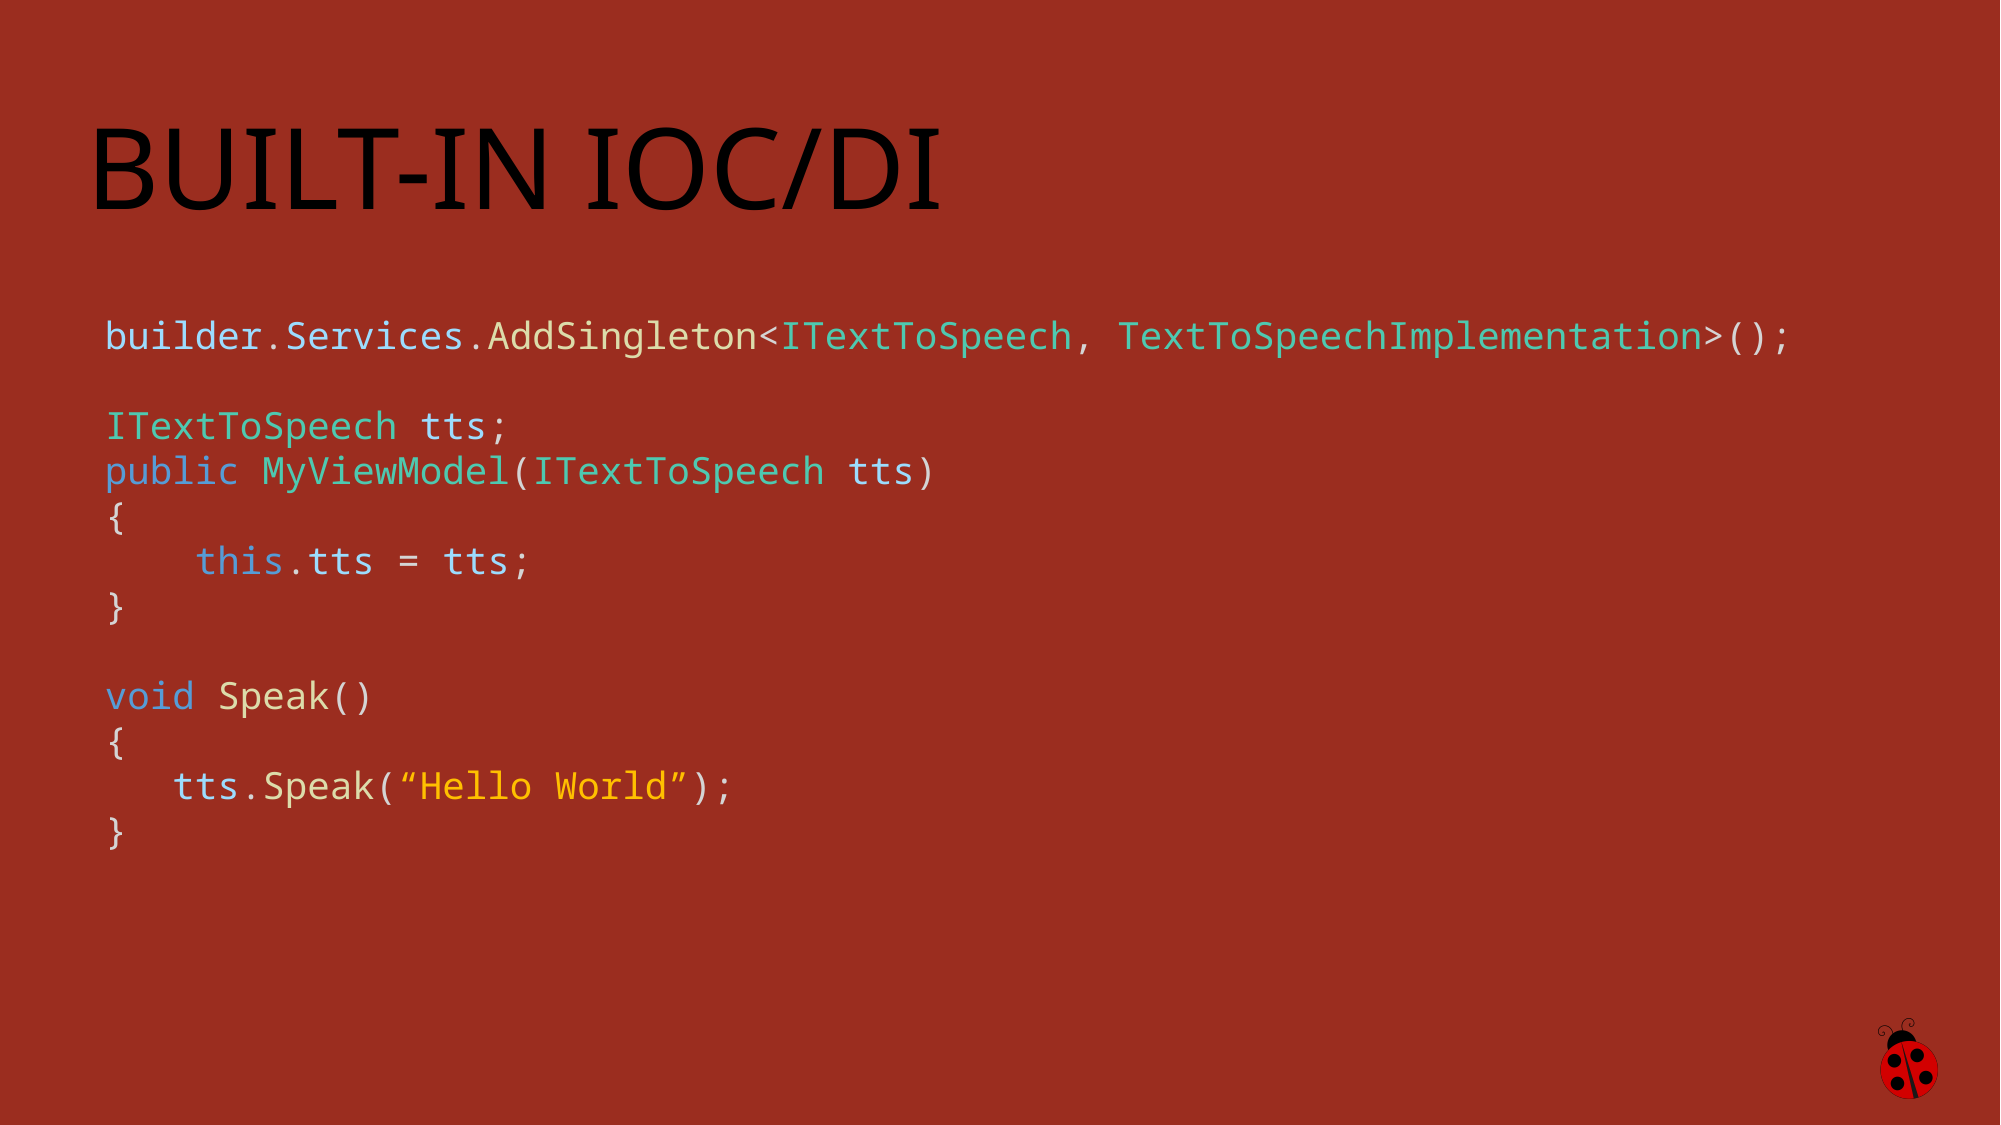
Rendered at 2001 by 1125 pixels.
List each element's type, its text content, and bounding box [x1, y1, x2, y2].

picture [1878, 1018, 1938, 1099]
text_box builder.Services.AddSingleton<ITextToSpeech, TextToSpeechImplementation>(); ITextToSpeech tts; public MyViewModel(ITextToSpeech tts) { this.tts = tts; } void Speak() { tts.Speak(“Hello World”); } [0, 304, 1870, 1040]
title Built-in IoC/DI [71, 40, 1722, 304]
